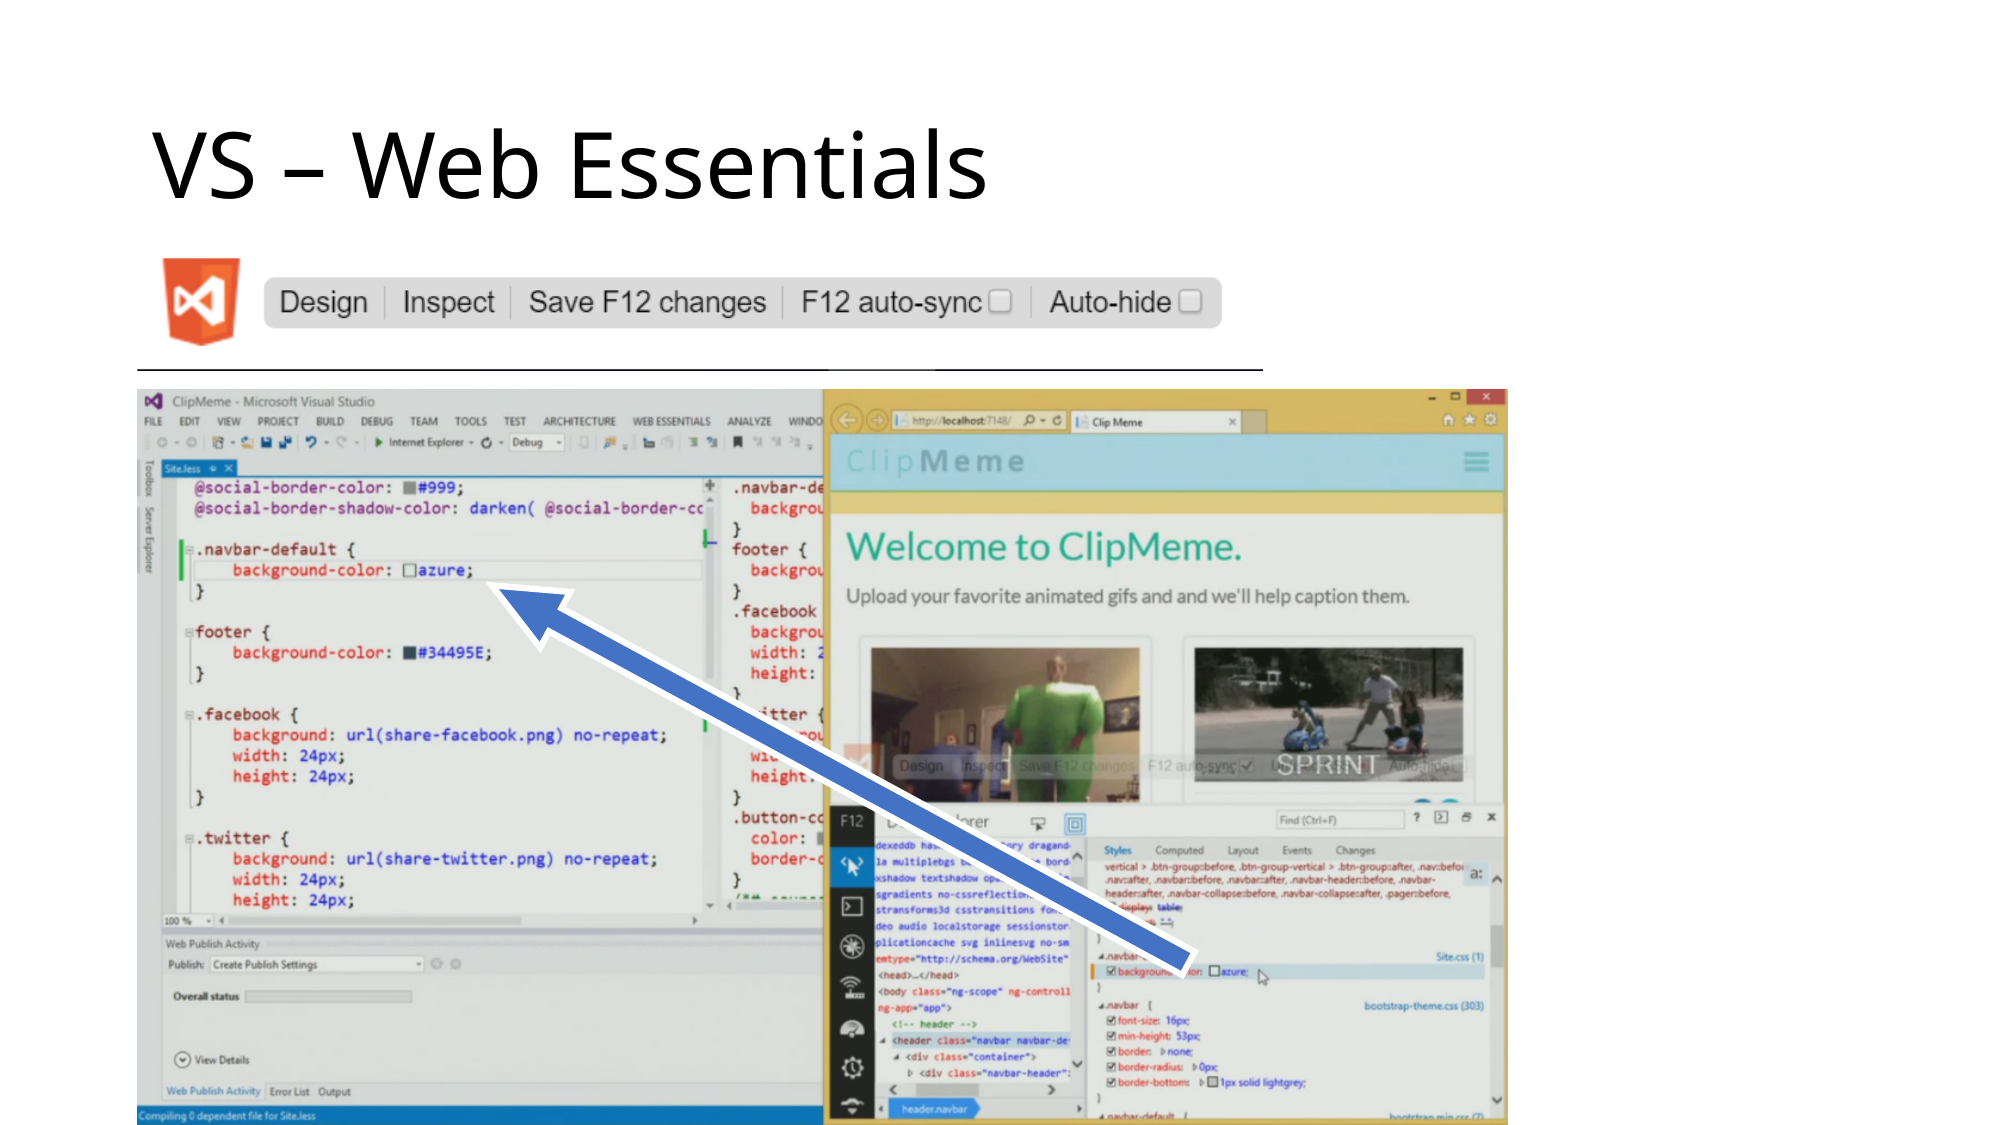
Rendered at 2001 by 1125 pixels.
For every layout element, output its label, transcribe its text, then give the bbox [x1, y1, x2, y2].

picture [137, 234, 1263, 371]
picture [137, 389, 1508, 1125]
title VS – Web Essentials [137, 59, 1863, 278]
